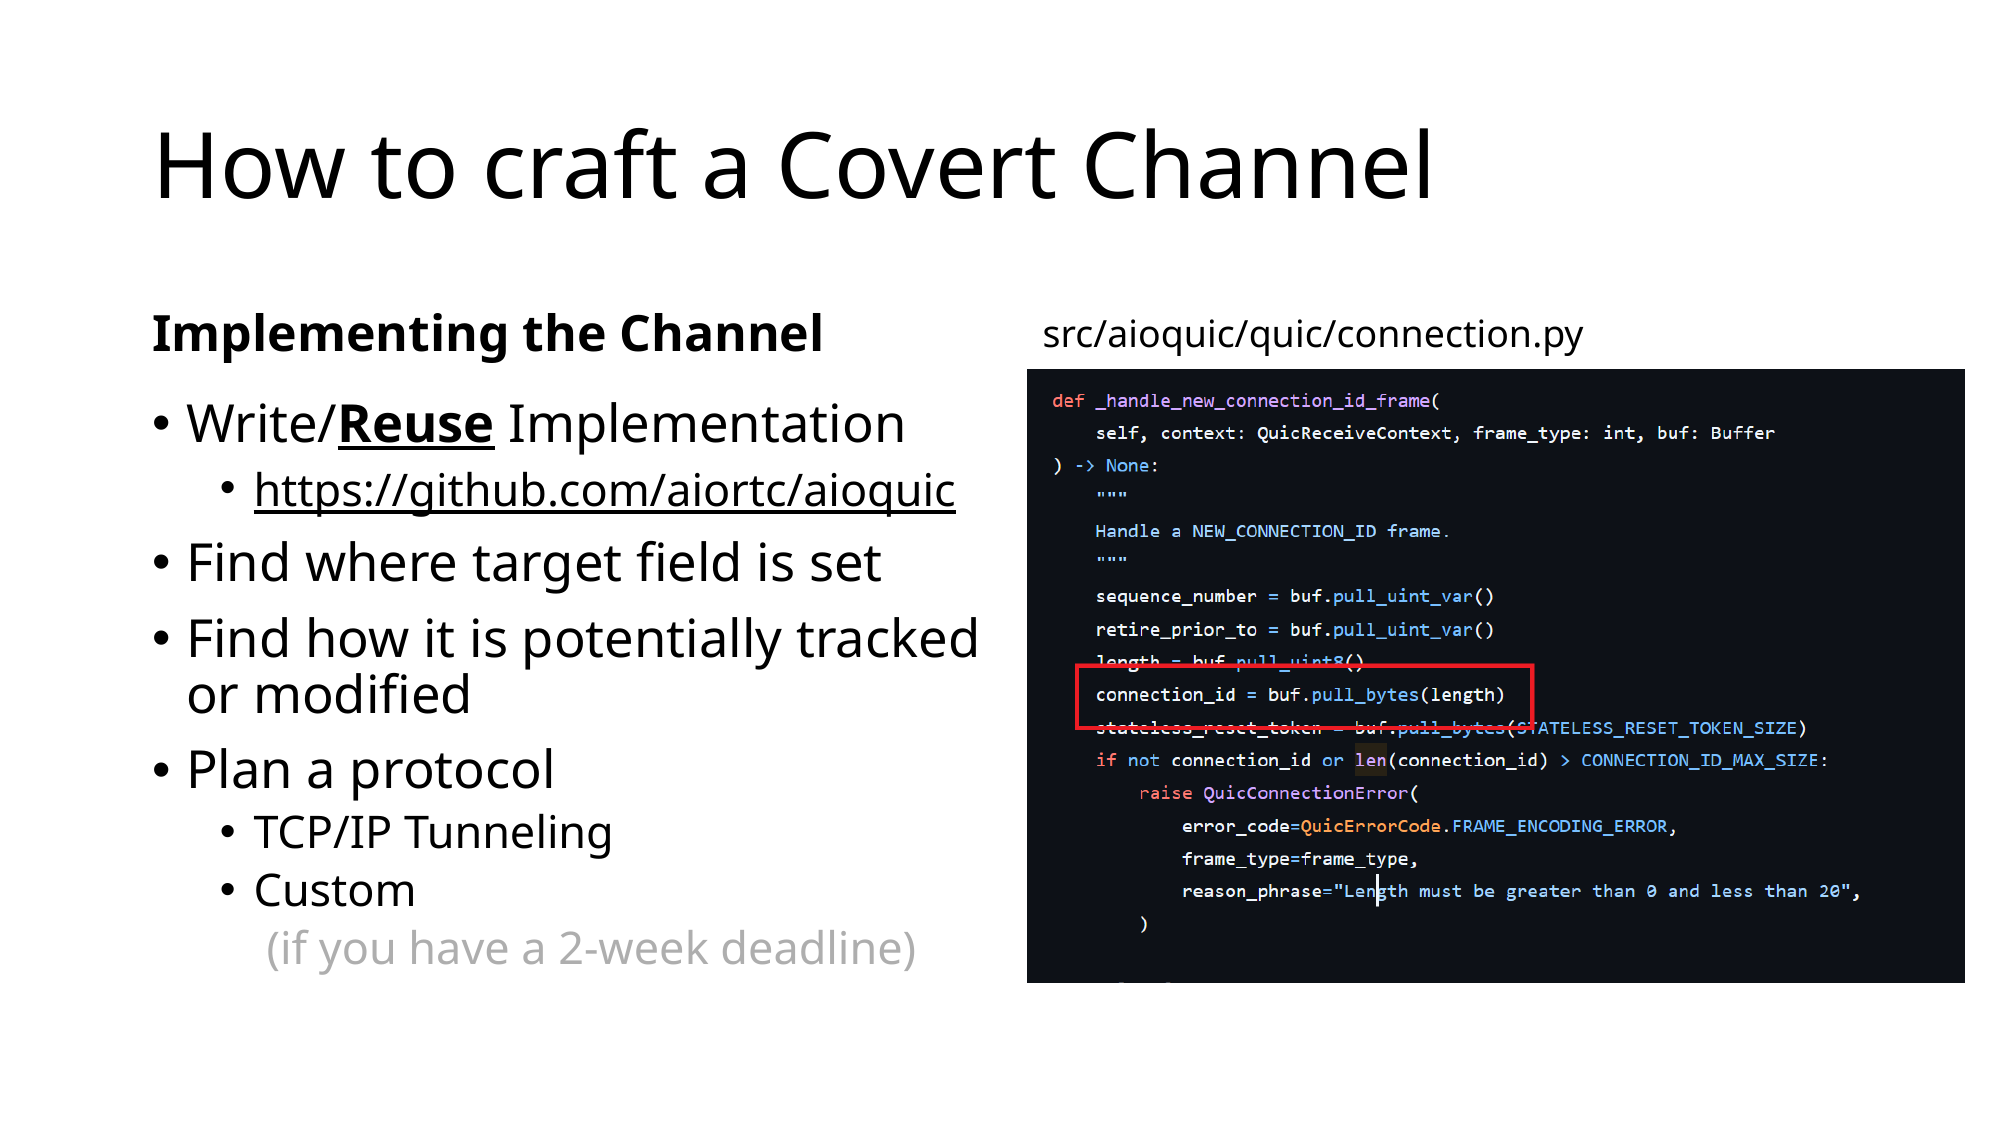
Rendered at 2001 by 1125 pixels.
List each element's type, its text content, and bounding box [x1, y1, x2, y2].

list Implementing the Channel [137, 277, 984, 370]
picture [1027, 369, 1966, 984]
title How to craft a Covert Channel [137, 59, 1863, 278]
list Write/Reuse Implementation https://github.com/aiortc/aioquic Find where target field is set Find how it is potentially tracked or modified Plan a protocol TCP/IP Tunneling Custom (if you have a 2-week deadline) [137, 389, 1027, 983]
text_box src/aioquic/quic/connection.py [1027, 303, 1658, 363]
